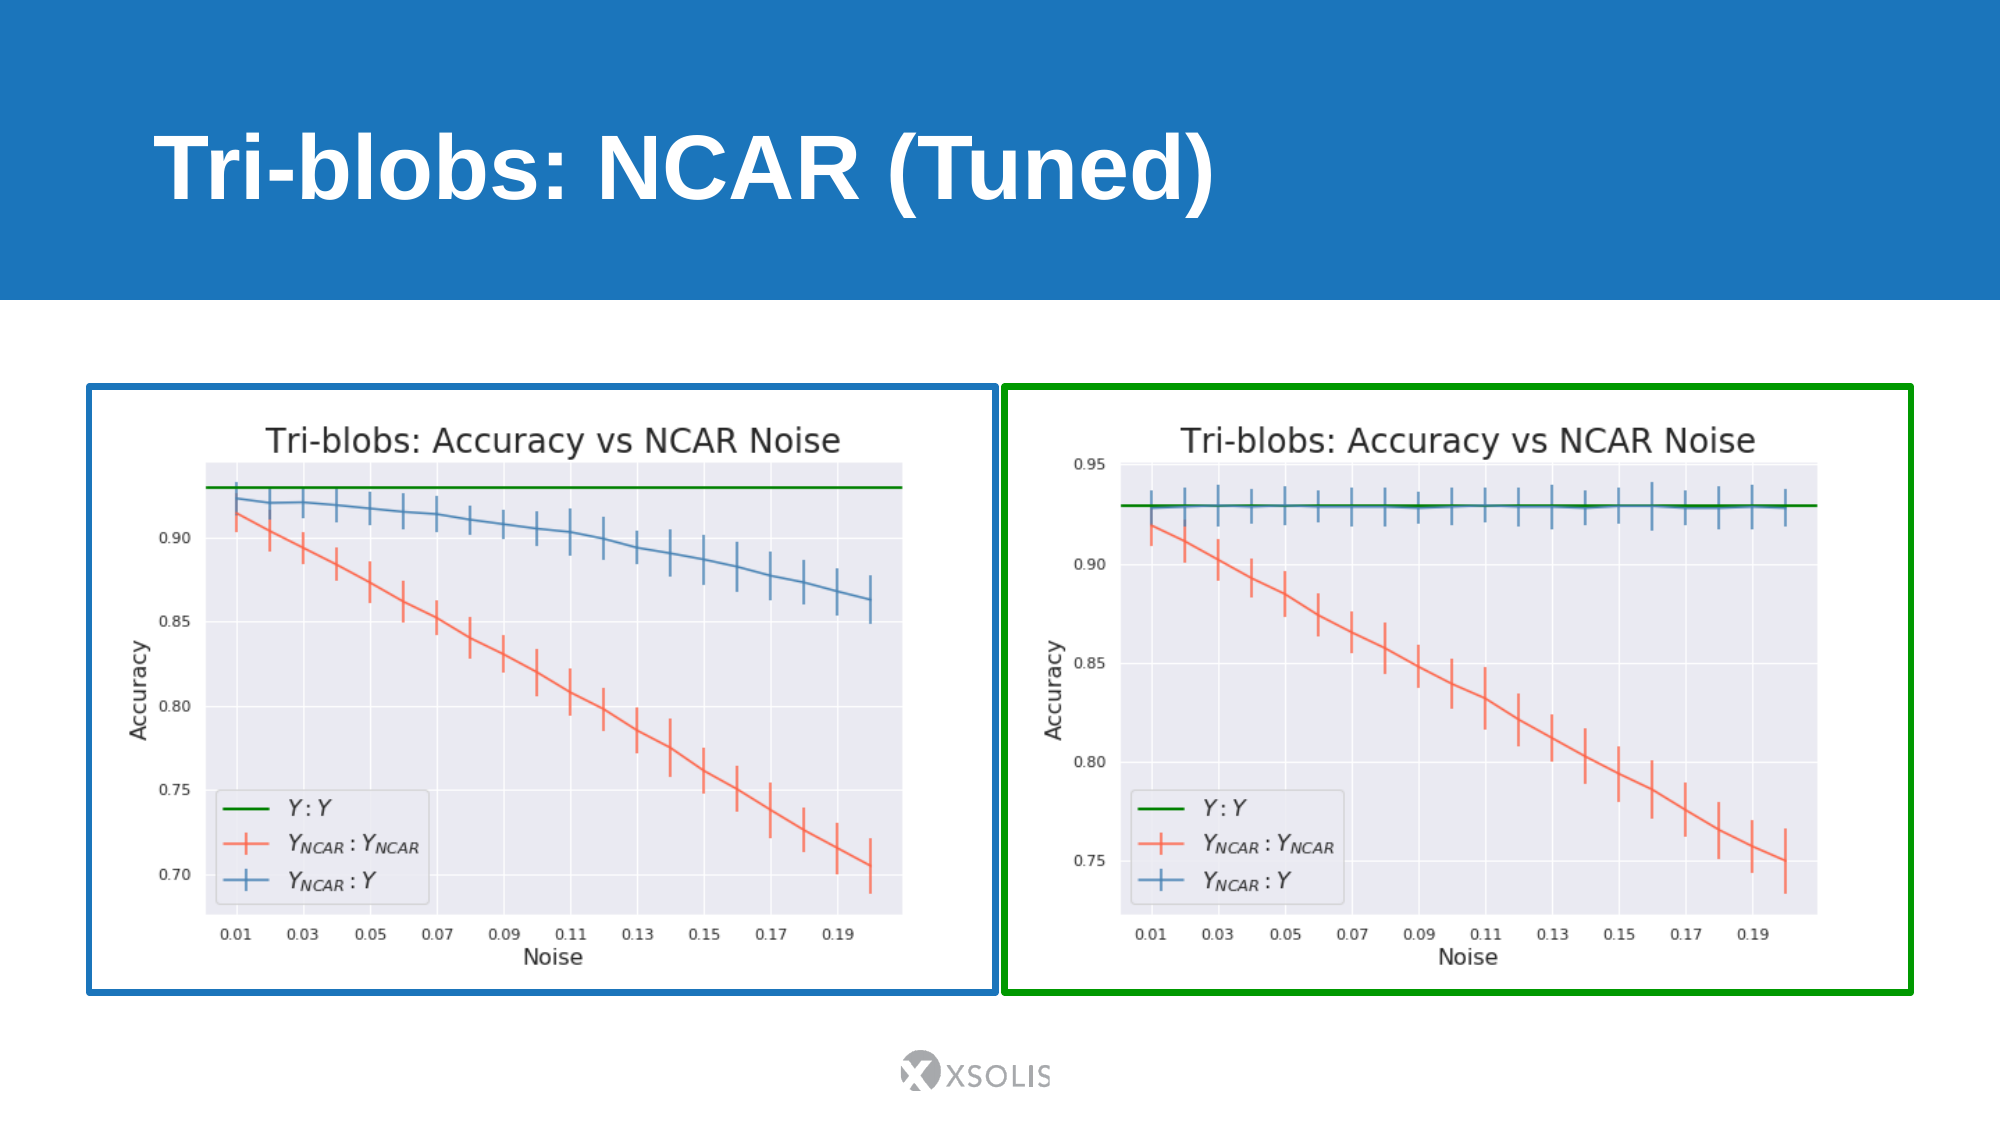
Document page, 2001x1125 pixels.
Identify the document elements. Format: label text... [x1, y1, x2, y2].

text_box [92, 389, 1908, 990]
title Tri-blobs: NCAR (Tuned) [138, 62, 1863, 278]
